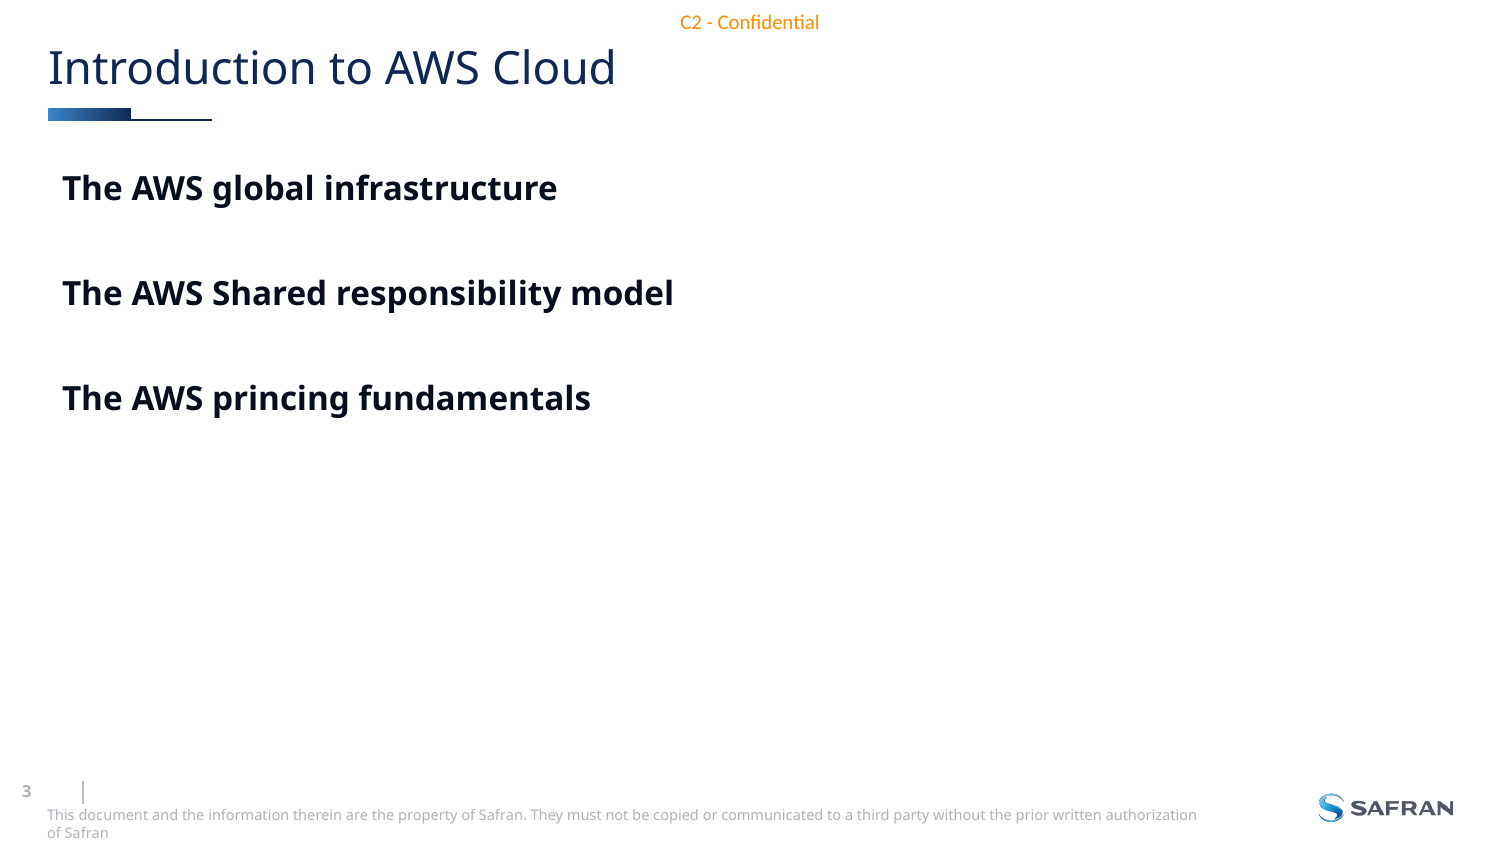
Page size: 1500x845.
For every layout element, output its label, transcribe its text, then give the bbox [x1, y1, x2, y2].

title Introduction to AWS Cloud [48, 31, 1453, 102]
list The AWS global infrastructure The AWS Shared responsibility model The AWS princing fundamentals [47, 164, 1453, 759]
picture [1318, 793, 1453, 822]
